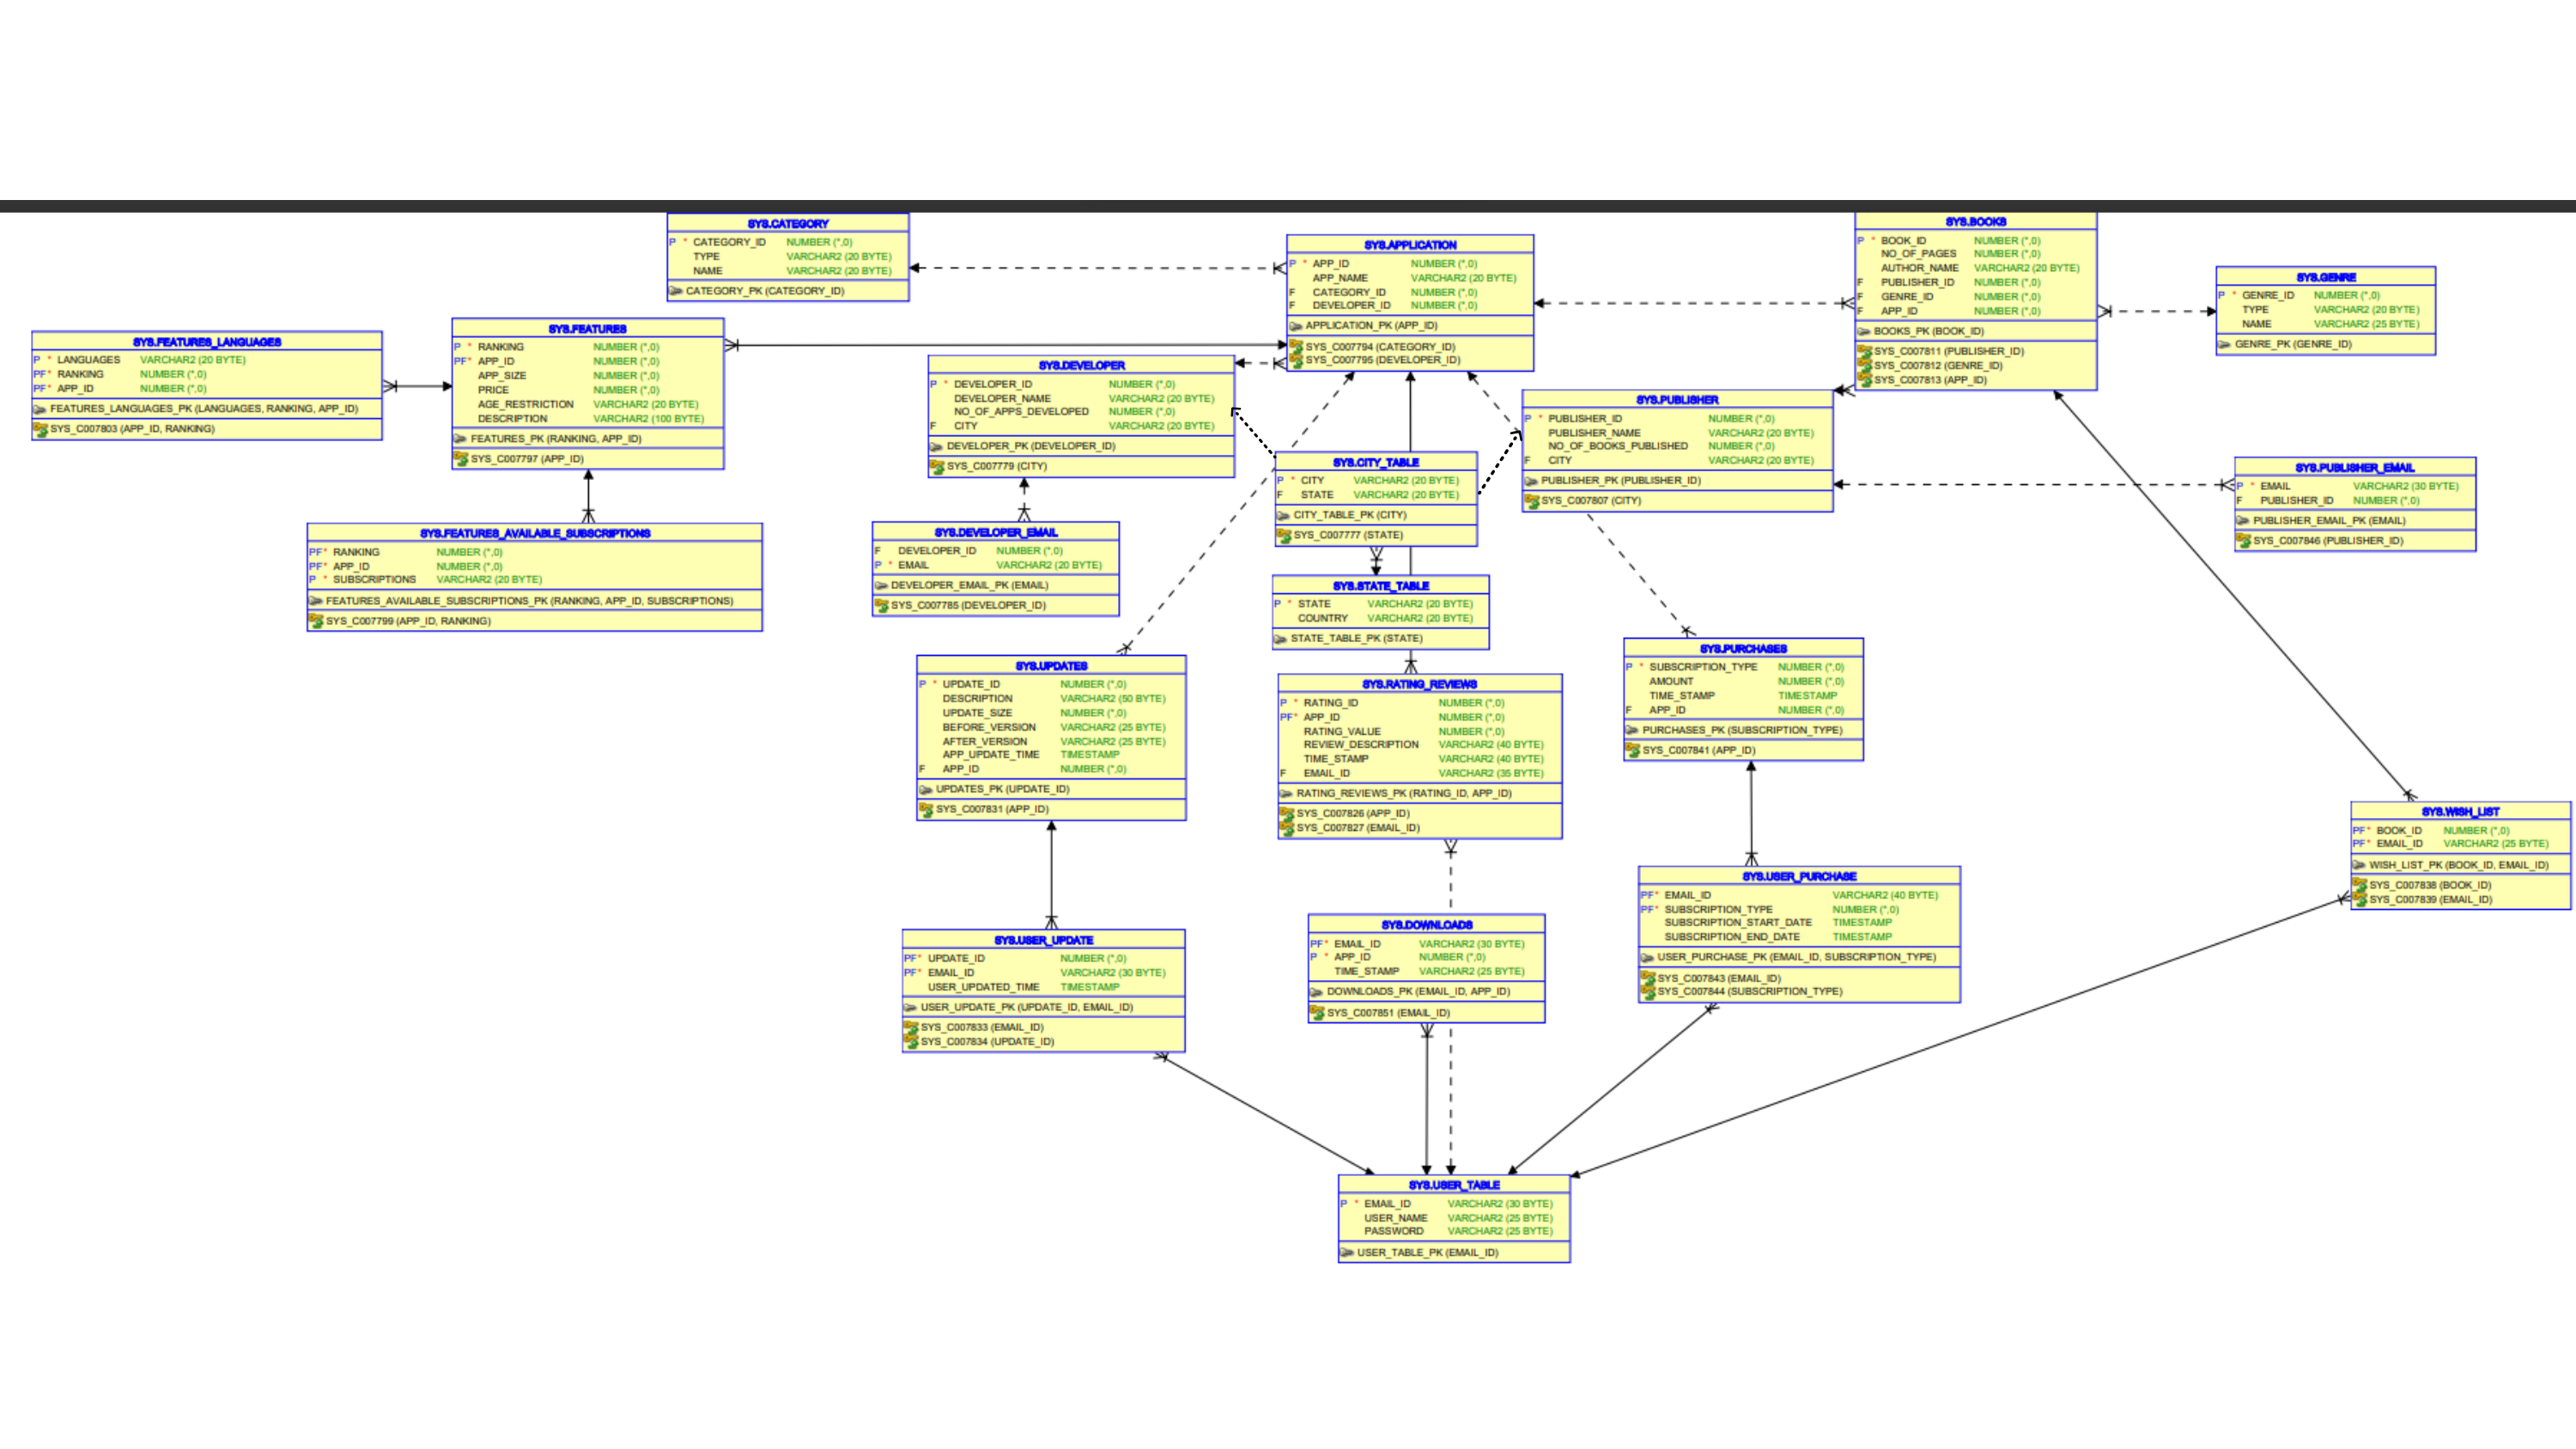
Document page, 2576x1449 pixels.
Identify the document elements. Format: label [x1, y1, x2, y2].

picture [0, 200, 2576, 1281]
